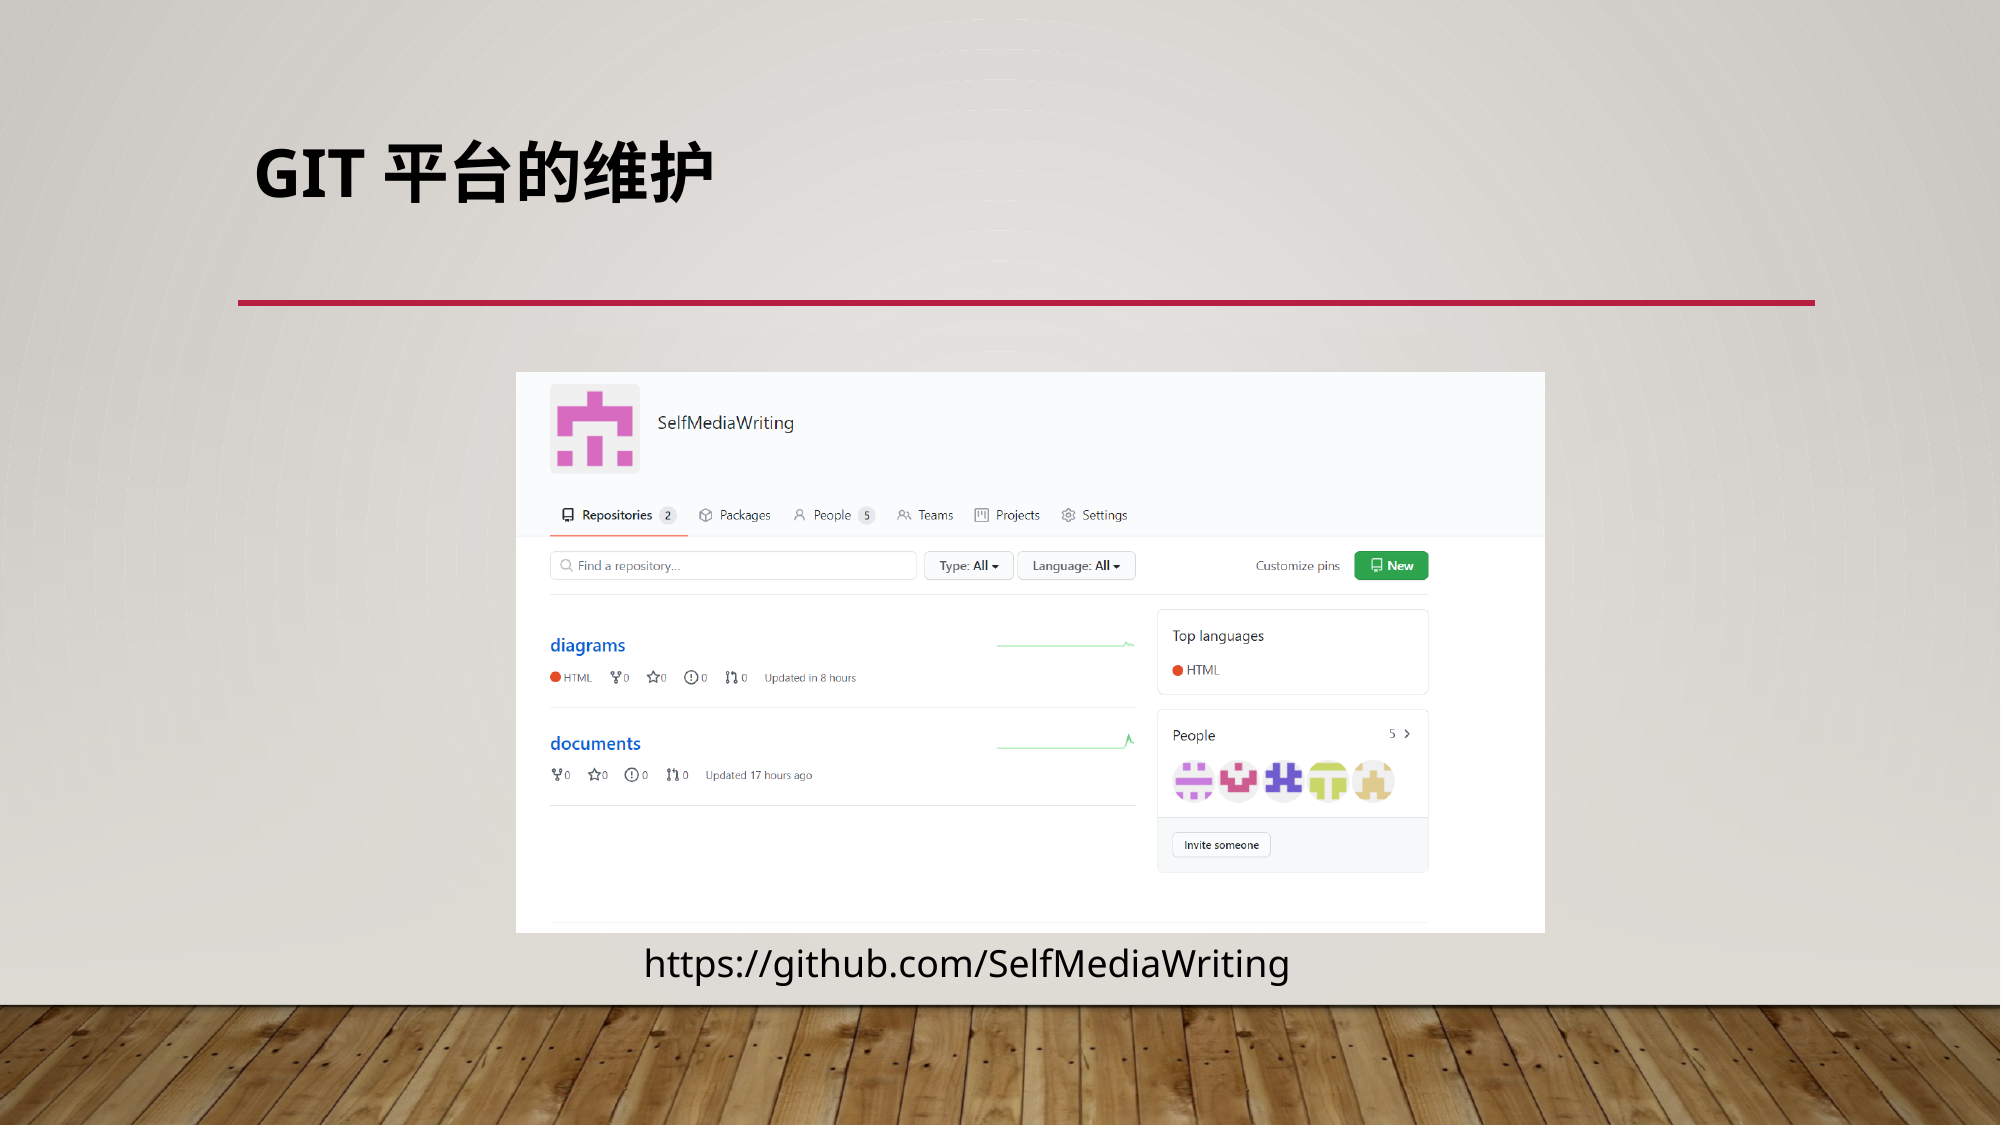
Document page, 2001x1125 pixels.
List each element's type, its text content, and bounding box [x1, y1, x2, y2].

text_box https://github.com/SelfMediaWriting [628, 933, 1306, 993]
picture [0, 1005, 2000, 1125]
title Git平台的维护 [238, 131, 1814, 305]
picture [516, 372, 1545, 933]
